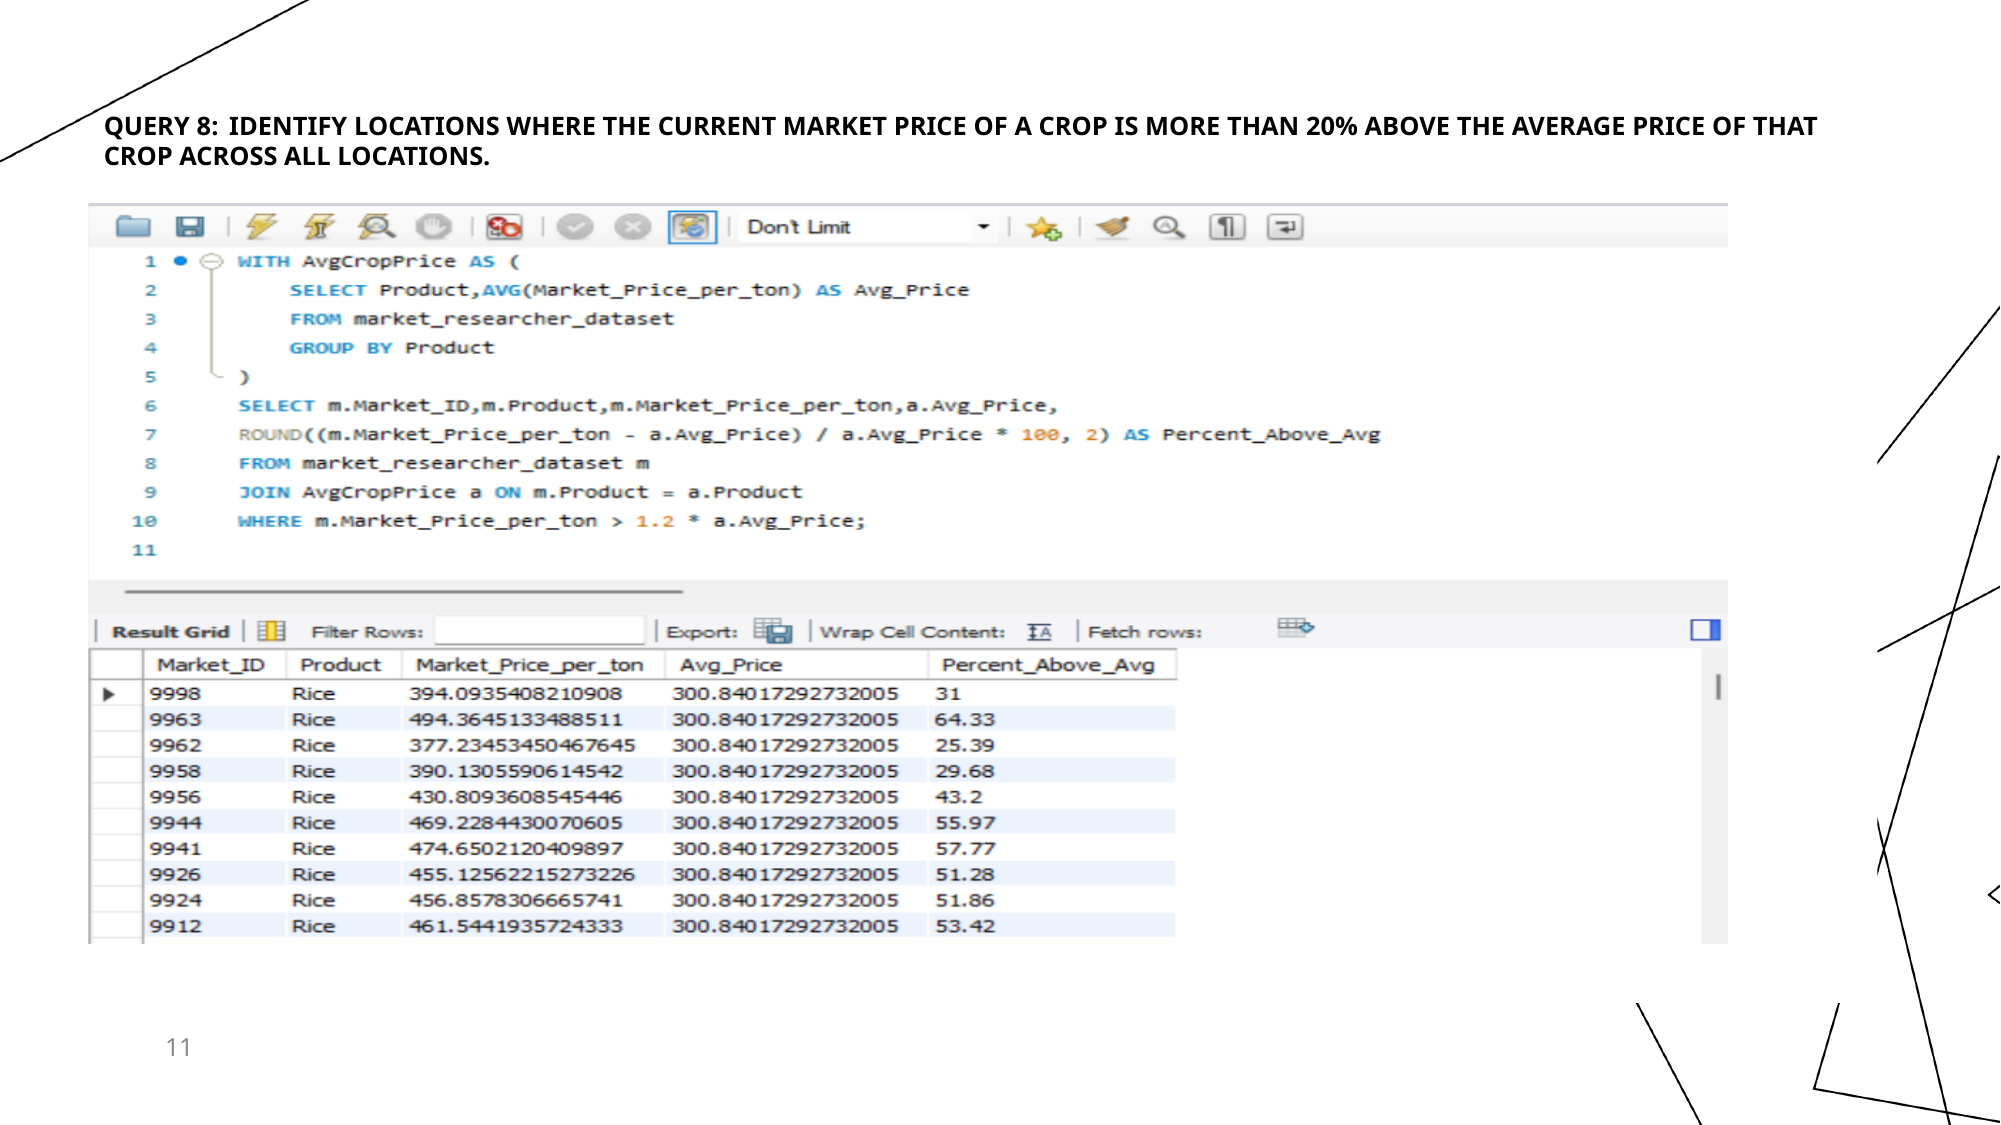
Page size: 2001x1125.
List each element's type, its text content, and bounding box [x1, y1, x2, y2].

slide_number 11 [150, 1024, 254, 1074]
picture [0, 0, 1728, 944]
picture [1514, 301, 2000, 1125]
title Query 8: Identify locations where the current market price of a crop is more than 20% above the average price of that crop across all locations. [88, 91, 1850, 238]
